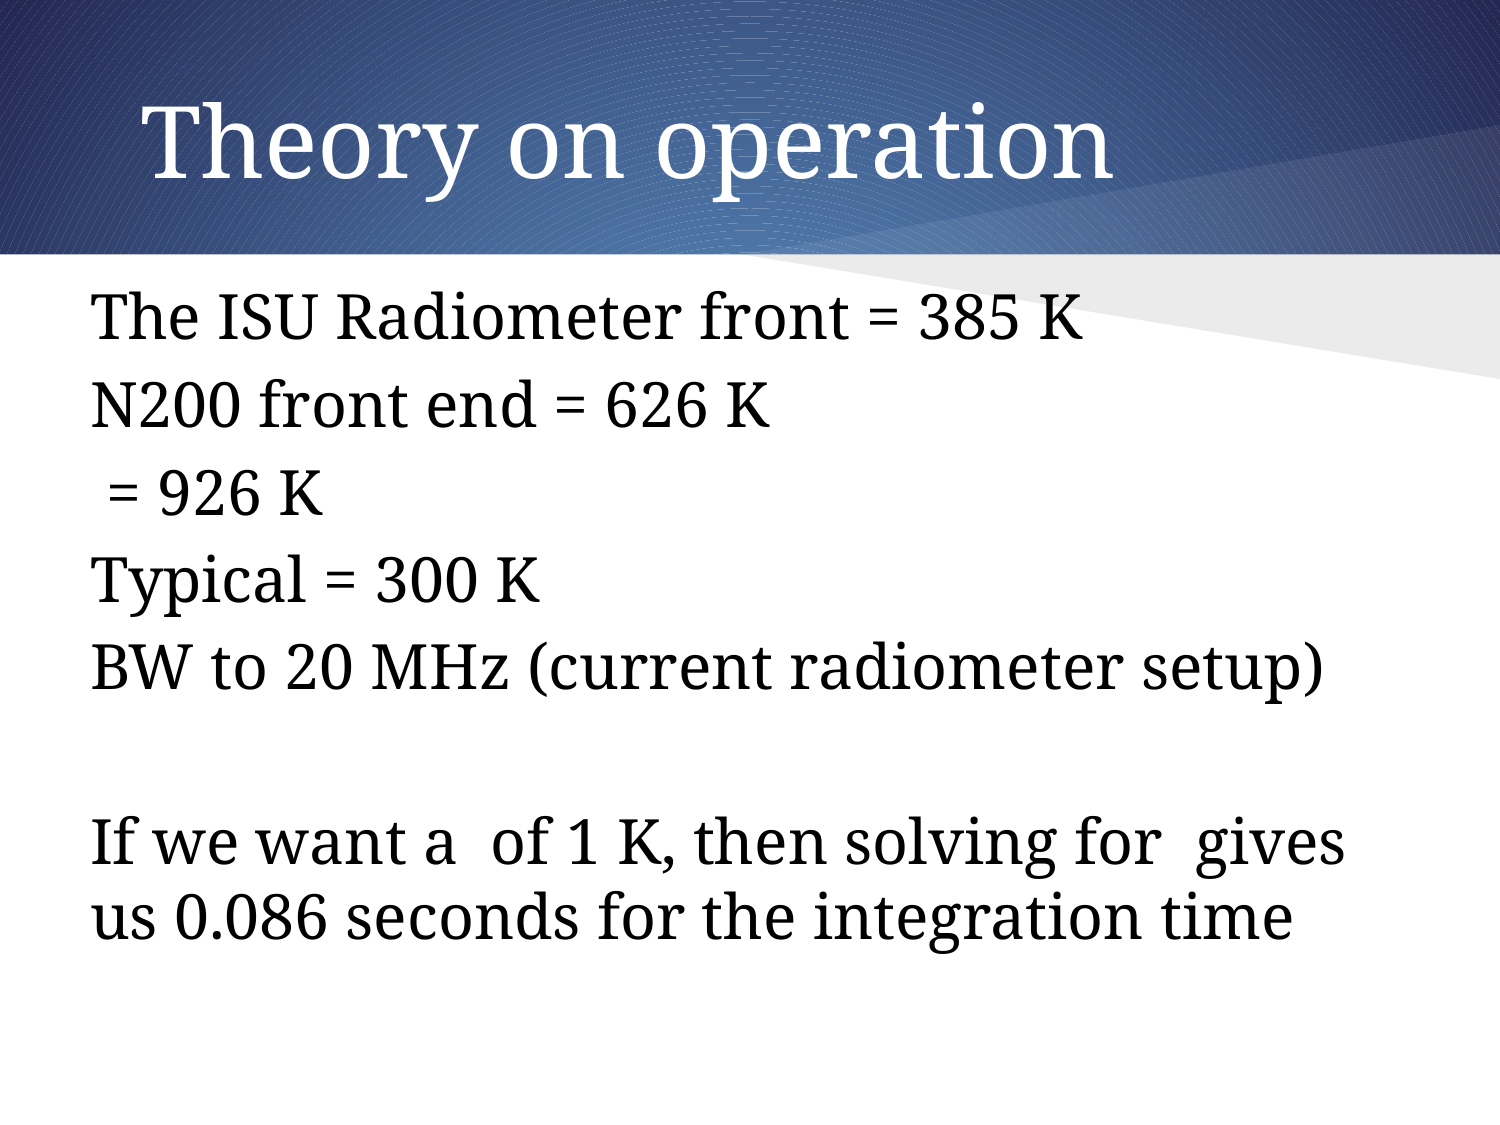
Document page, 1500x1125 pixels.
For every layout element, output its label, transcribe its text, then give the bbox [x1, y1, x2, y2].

title Theory on operation [75, 45, 1425, 233]
